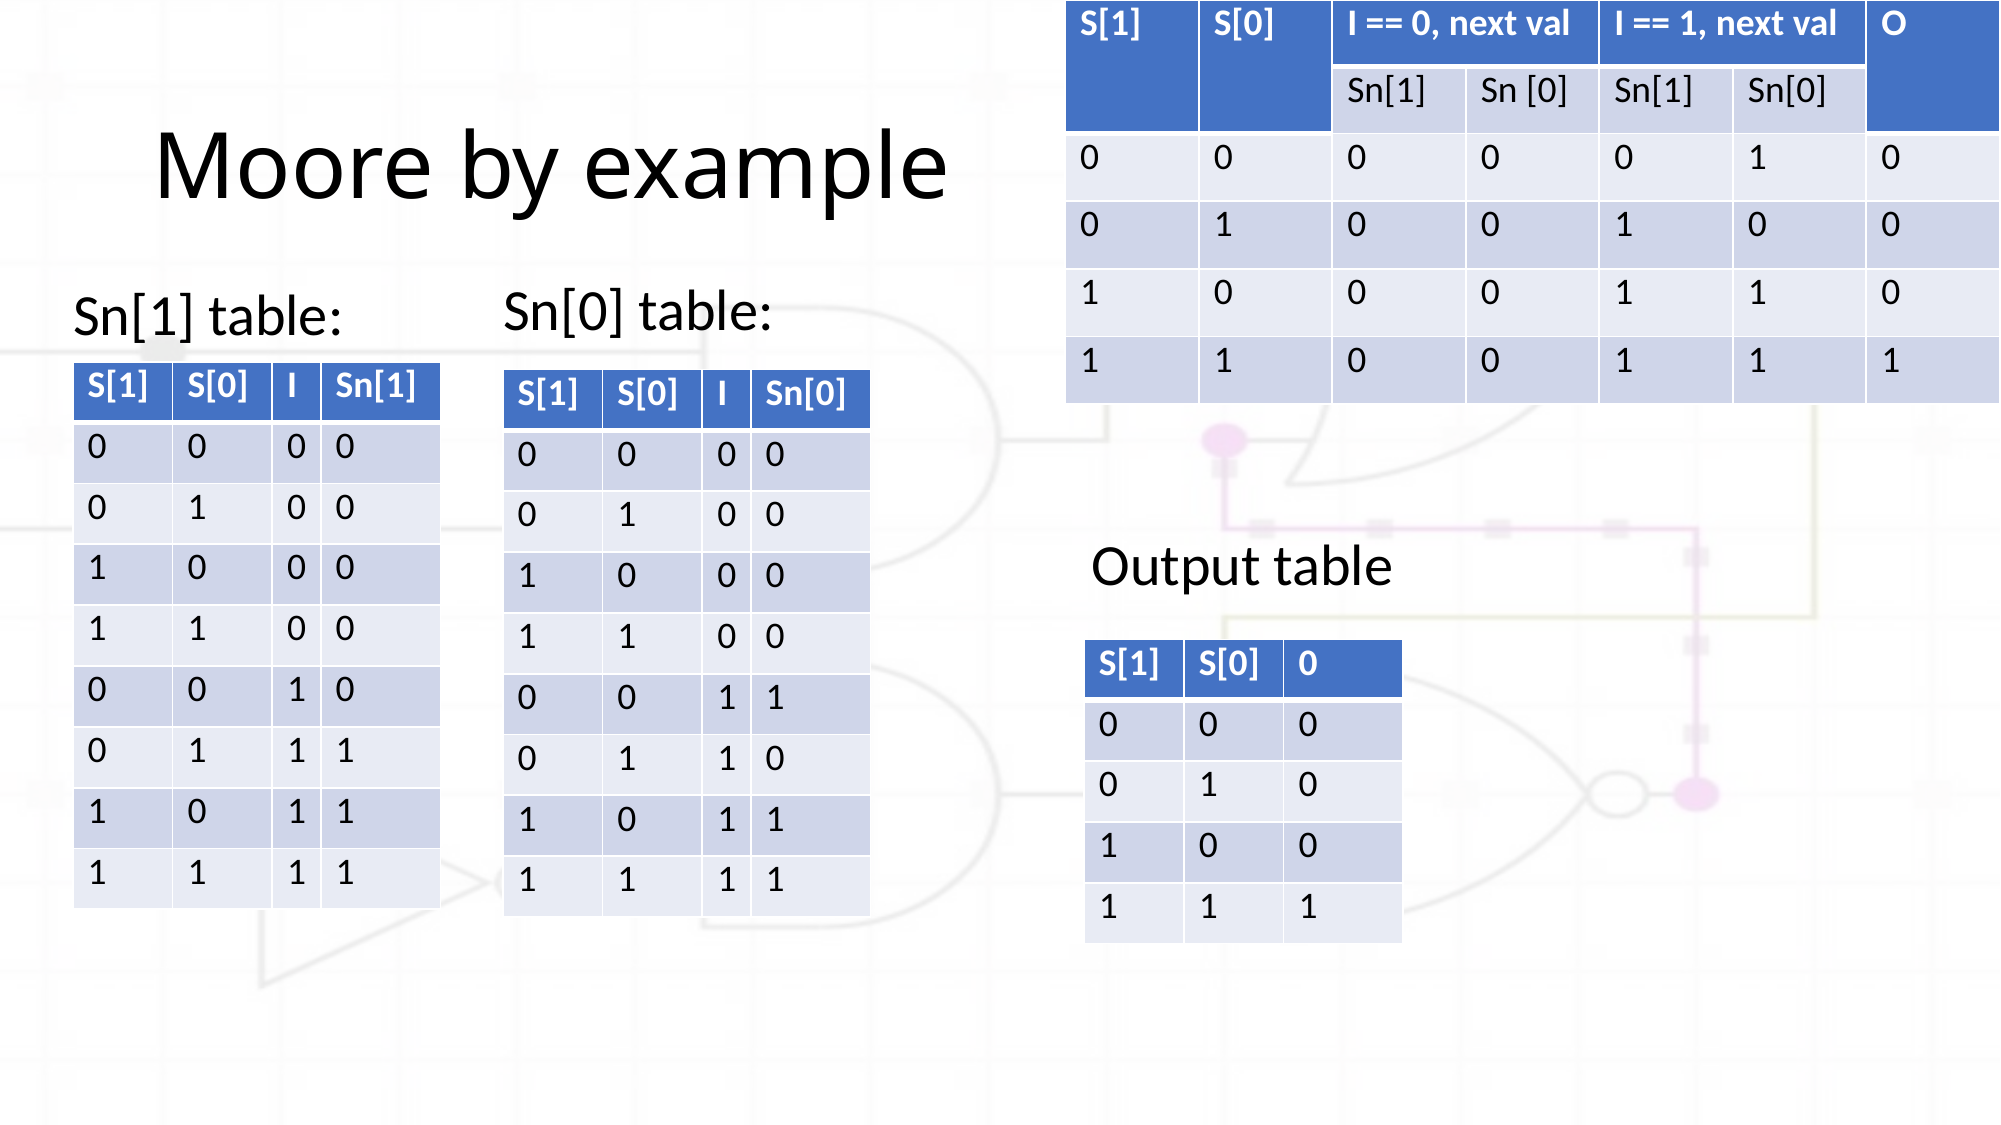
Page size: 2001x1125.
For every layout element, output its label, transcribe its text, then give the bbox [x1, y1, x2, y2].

table_cell 1 [322, 849, 440, 908]
table_header S[1] [504, 370, 602, 428]
table_cell 0 [703, 553, 750, 612]
table_cell 0 [703, 433, 750, 490]
table_header S[1] [1085, 640, 1183, 697]
table_cell 0 [752, 735, 870, 794]
table_cell 1 [1085, 823, 1183, 882]
table_cell 1 [173, 728, 271, 787]
table_cell 0 [1085, 762, 1183, 821]
table_cell 1 [1734, 270, 1865, 336]
table_cell 1 [504, 553, 602, 612]
table_cell 1 [322, 728, 440, 787]
table_cell 0 [603, 433, 701, 490]
table_cell 0 [1734, 202, 1865, 268]
table_header S[1] [74, 363, 172, 420]
table_cell 0 [74, 667, 172, 726]
table_cell 0 [1200, 136, 1331, 200]
table_header Sn[0] [752, 370, 870, 428]
table_cell 1 [1600, 337, 1732, 403]
table_cell 1 [703, 675, 750, 734]
table_cell 1 [1185, 762, 1283, 821]
table_cell 1 [273, 728, 320, 787]
table_cell 1 [504, 857, 602, 916]
table_cell 0 [1185, 823, 1283, 882]
table_cell 1 [1600, 202, 1732, 268]
table_cell 0 [273, 545, 320, 604]
table_cell 1 [752, 857, 870, 916]
table_cell 0 [1066, 136, 1198, 200]
table_cell 1 [173, 849, 271, 908]
table_cell 1 [603, 735, 701, 794]
table_cell 0 [1600, 134, 1732, 200]
table_cell 0 [1467, 270, 1598, 336]
table_cell 1 [1200, 337, 1331, 403]
table_cell 0 [1284, 823, 1402, 882]
title Moore by example [137, 59, 1064, 278]
table_cell 0 [504, 735, 602, 794]
table_cell 0 [322, 667, 440, 726]
table_cell 0 [173, 667, 271, 726]
table_cell 1 [1066, 337, 1198, 403]
table_cell 0 [74, 728, 172, 787]
table_cell 1 [703, 857, 750, 916]
table_header I == 0, next val [1333, 1, 1598, 64]
list Sn[1] table: [58, 277, 441, 362]
table_cell 1 [752, 796, 870, 855]
table_cell 0 [504, 492, 602, 551]
table_cell 1 [603, 614, 701, 673]
table_cell 0 [752, 492, 870, 551]
table_header S[0] [1200, 1, 1331, 131]
table_header O [1867, 1, 1999, 131]
table_cell 1 [74, 545, 172, 604]
table_cell 0 [273, 606, 320, 665]
table_cell 0 [1185, 703, 1283, 760]
table_cell 0 [273, 484, 320, 543]
table_cell 1 [504, 796, 602, 855]
table_cell 1 [703, 735, 750, 794]
table_cell 0 [322, 606, 440, 665]
table_header S[0] [173, 363, 271, 420]
table_cell 0 [1867, 202, 1999, 268]
table_cell 0 [322, 545, 440, 604]
table_header I [273, 363, 320, 420]
table_cell 0 [1867, 270, 1999, 336]
table_cell 1 [173, 606, 271, 665]
table_header I == 1, next val [1600, 1, 1865, 64]
table_cell 0 [1333, 134, 1465, 200]
table_cell 1 [1600, 270, 1732, 336]
table_cell 1 [603, 857, 701, 916]
table_header S[0] [1185, 640, 1283, 697]
table_cell 0 [173, 789, 271, 848]
table_cell 0 [173, 545, 271, 604]
table_cell 0 [1867, 136, 1999, 200]
text_box Output table [1076, 535, 1460, 621]
table_cell 0 [1284, 703, 1402, 760]
table_cell 1 [273, 849, 320, 908]
table_header S[1] [1066, 1, 1198, 131]
table_cell 1 [1867, 337, 1999, 403]
table_cell 0 [752, 553, 870, 612]
table_cell 1 [1066, 270, 1198, 336]
table_cell 0 [504, 675, 602, 734]
table_cell 1 [752, 675, 870, 734]
table_cell 1 [1200, 202, 1331, 268]
table_cell 0 [1200, 270, 1331, 336]
table_cell Sn[0] [1734, 69, 1865, 133]
table_cell 0 [504, 433, 602, 490]
table_cell 1 [273, 789, 320, 848]
table_cell 0 [74, 425, 172, 483]
table_cell Sn [0] [1467, 69, 1598, 133]
table_header Sn[1] [322, 363, 440, 420]
table_cell 0 [752, 614, 870, 673]
table_cell 0 [603, 796, 701, 855]
table_cell 1 [703, 796, 750, 855]
table_cell 0 [703, 492, 750, 551]
table_cell 1 [74, 849, 172, 908]
table_cell 0 [703, 614, 750, 673]
table_cell 0 [1066, 202, 1198, 268]
table_cell 0 [603, 553, 701, 612]
table_cell 1 [1734, 134, 1865, 200]
text_box Sn[0] table: [488, 281, 871, 366]
table_cell 0 [603, 675, 701, 734]
table_cell 1 [1284, 884, 1402, 943]
table_cell 0 [1467, 337, 1598, 403]
table_cell 1 [504, 614, 602, 673]
table_cell 0 [1333, 270, 1465, 336]
table_cell 0 [1284, 762, 1402, 821]
table_cell 1 [1185, 884, 1283, 943]
table_cell 0 [74, 484, 172, 543]
table_cell 0 [322, 484, 440, 543]
table_cell 0 [1333, 337, 1465, 403]
table_cell 0 [1085, 703, 1183, 760]
table_header S[0] [603, 370, 701, 428]
table_cell 1 [74, 789, 172, 848]
table_header 0 [1284, 640, 1402, 697]
table_cell 0 [1467, 134, 1598, 200]
table_cell Sn[1] [1333, 69, 1465, 133]
table_cell 1 [74, 606, 172, 665]
table_cell 0 [322, 425, 440, 483]
table_cell 0 [752, 433, 870, 490]
table_cell 0 [173, 425, 271, 483]
table_header I [703, 370, 750, 428]
table_cell 0 [1333, 202, 1465, 268]
table_cell 1 [1734, 337, 1865, 403]
table_cell 1 [273, 667, 320, 726]
table_cell 0 [273, 425, 320, 483]
table_cell 1 [173, 484, 271, 543]
table_cell 1 [603, 492, 701, 551]
table_cell 0 [1467, 202, 1598, 268]
table_cell Sn[1] [1600, 69, 1732, 133]
table_cell 1 [1085, 884, 1183, 943]
table_cell 1 [322, 789, 440, 848]
